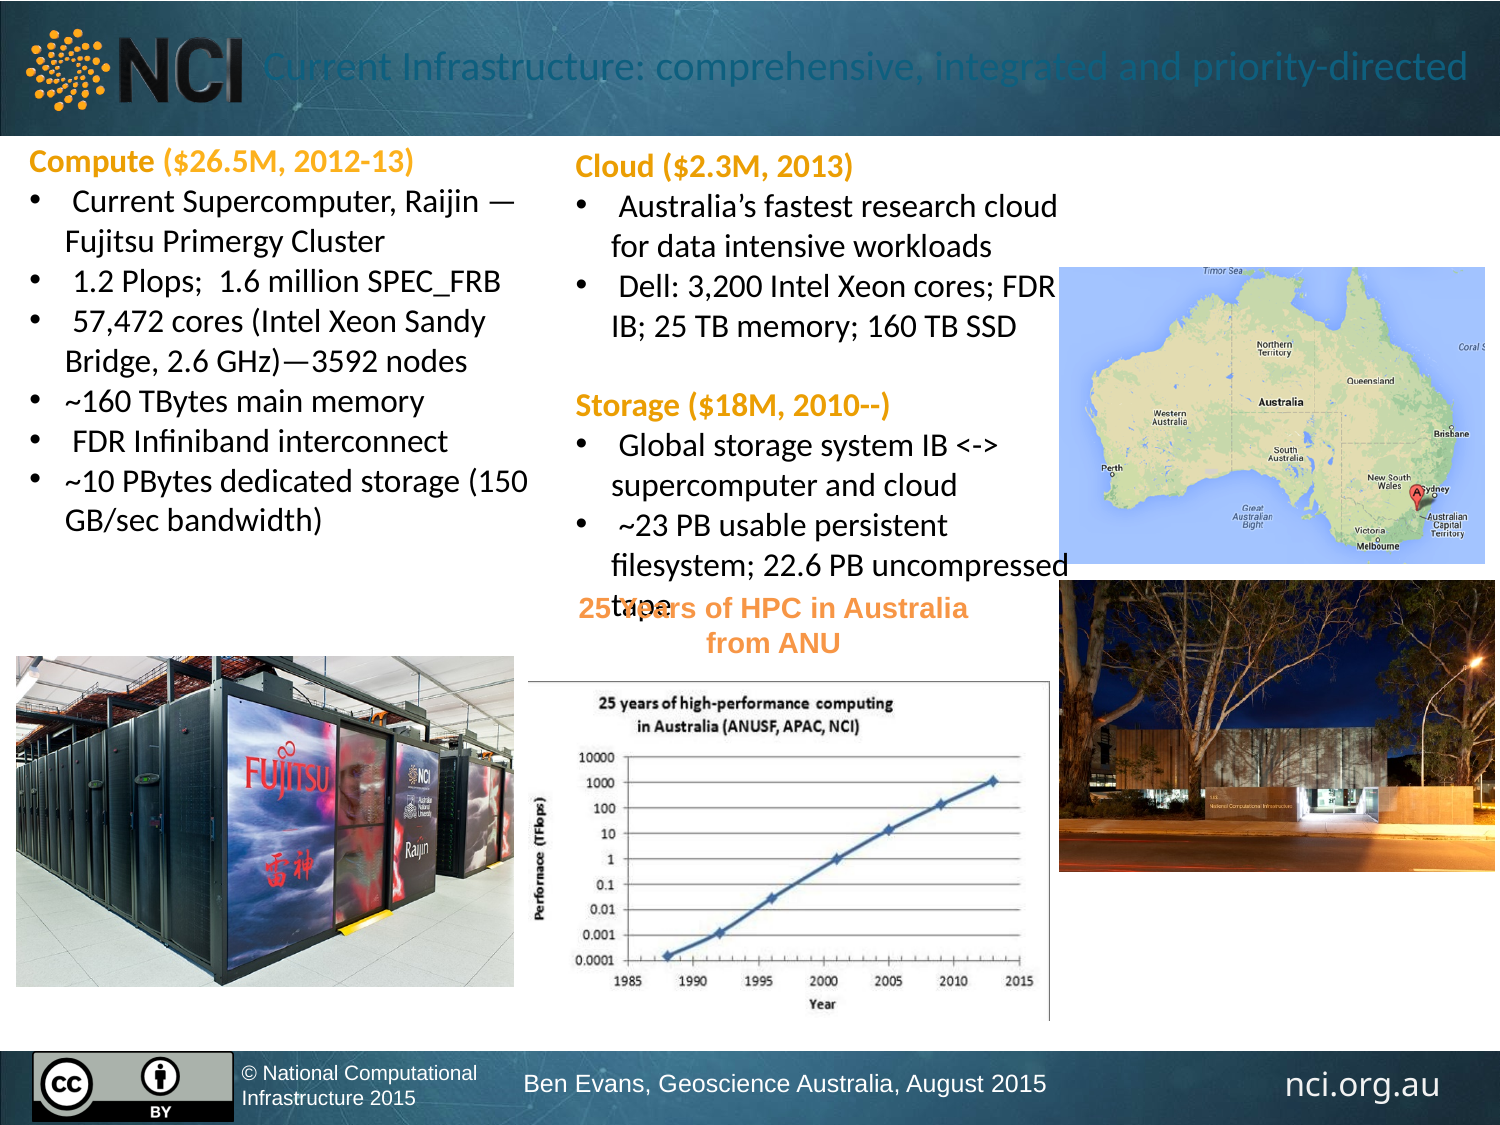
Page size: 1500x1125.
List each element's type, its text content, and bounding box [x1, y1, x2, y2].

picture [1059, 267, 1485, 564]
picture [0, 1051, 1500, 1125]
text_box Compute ($26.5M, 2012-13) Current Supercomputer, Raijin — Fujitsu Primergy Cluster 1.2 Plops; 1.6 million SPEC_FRB 57,472 cores (Intel Xeon Sandy Bridge, 2.6 GHz)—3592 nodes ~160 TBytes main memory FDR Infiniband interconnect ~10 PBytes dedicated storage (150 GB/sec bandwidth) [14, 144, 574, 546]
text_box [32, 1051, 547, 1123]
picture [16, 656, 514, 987]
picture [0, 0, 1500, 140]
picture [1059, 580, 1495, 872]
text_box 25 Years of HPC in Australia from ANU [551, 581, 996, 679]
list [528, 681, 1050, 1022]
text_box Cloud ($2.3M, 2013) Australia’s fastest research cloud for data intensive workloads Dell: 3,200 Intel Xeon cores; FDR IB; 25 TB memory; 160 TB SSD Storage ($18M, 2010--) Global storage system IB <-> supercomputer and cloud ~23 PB usable persistent filesystem; 22.6 PB uncompressed tape [560, 144, 1105, 671]
